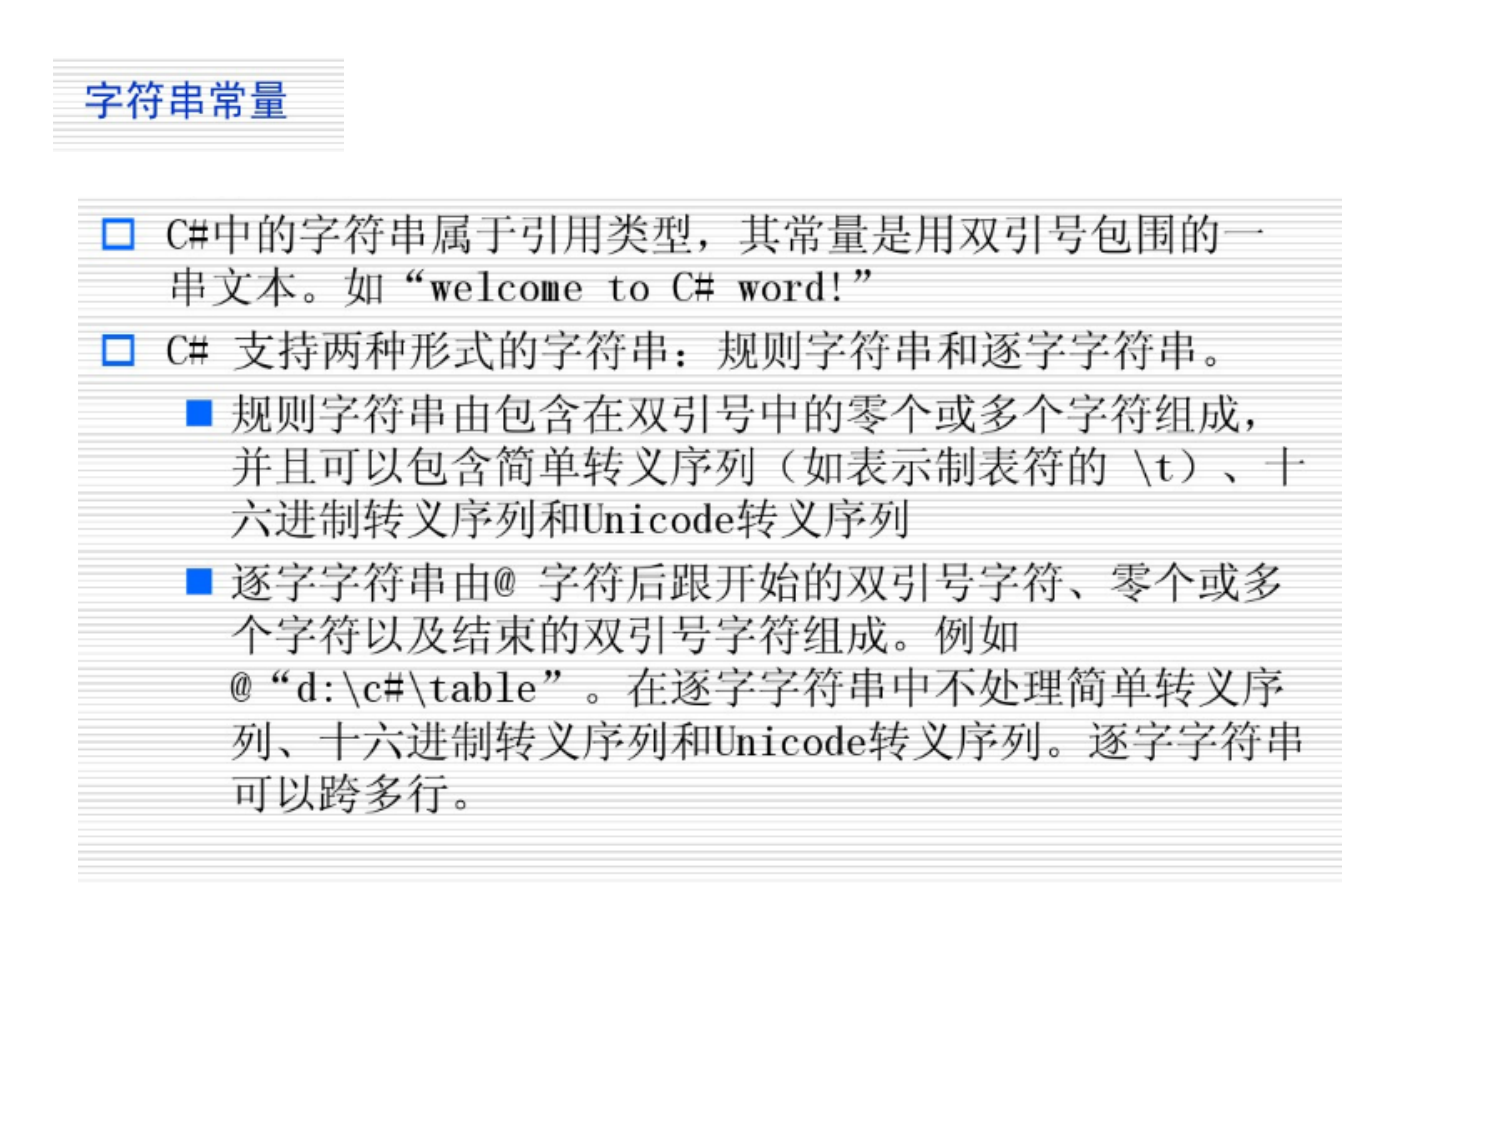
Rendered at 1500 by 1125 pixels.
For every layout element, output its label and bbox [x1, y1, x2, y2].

picture [52, 54, 344, 152]
picture [78, 195, 1342, 886]
